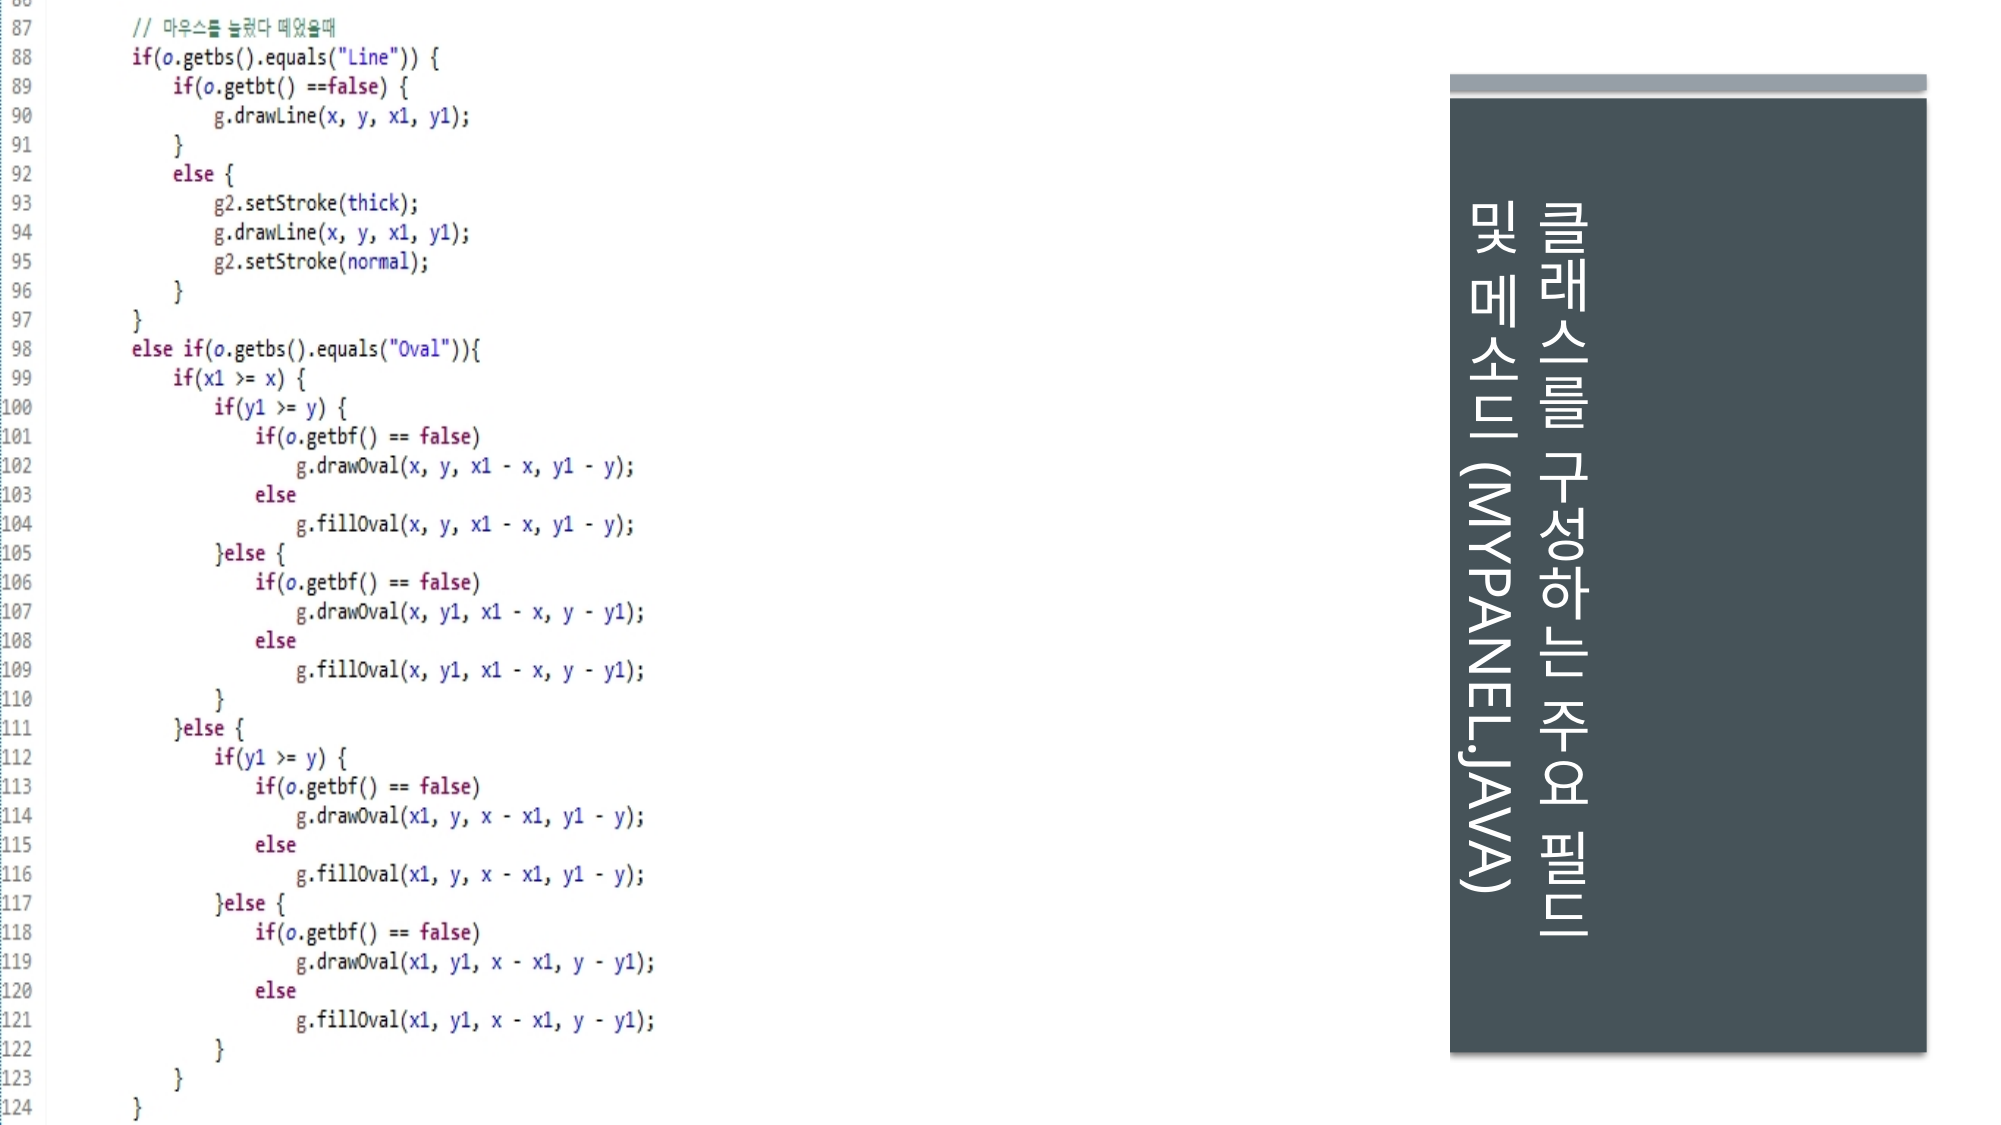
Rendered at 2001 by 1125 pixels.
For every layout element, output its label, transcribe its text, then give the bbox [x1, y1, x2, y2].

picture [0, 0, 1451, 1125]
title 클래스를 구성하는 주요 필드 및 메소드(Mypanel.java) [1455, 110, 1779, 962]
